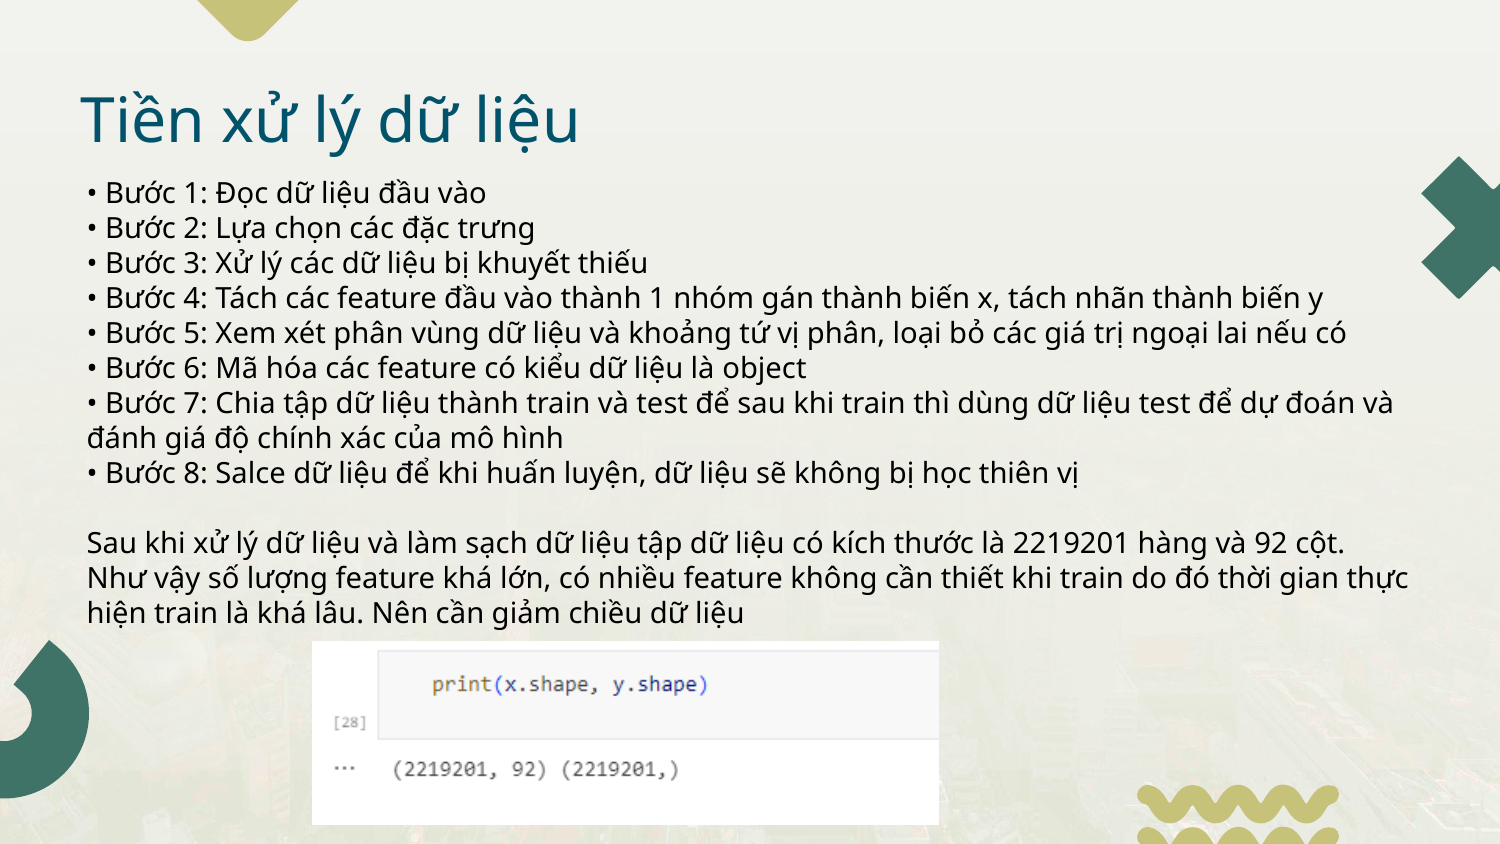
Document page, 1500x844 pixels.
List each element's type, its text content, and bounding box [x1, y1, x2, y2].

text_box Tiền xử lý dữ liệu [65, 64, 1435, 159]
text_box • Bước 1: Đọc dữ liệu đầu vào • Bước 2: Lựa chọn các đặc trưng • Bước 3: Xử lý các dữ liệu bị khuyết thiếu • Bước 4: Tách các feature đầu vào thành 1 nhóm gán thành biến x, tách nhãn thành biến y • Bước 5: Xem xét phân vùng dữ liệu và khoảng tứ vị phân, loại bỏ các giá trị ngoại lai nếu có • Bước 6: Mã hóa các feature có kiểu dữ liệu là object • Bước 7: Chia tập dữ liệu thành train và test để sau khi train thì dùng dữ liệu test để dự đoán và đánh giá độ chính xác của mô hình • Bước 8: Salce dữ liệu để khi huấn luyện, dữ liệu sẽ không bị học thiên vị Sau khi xử lý dữ liệu và làm sạch dữ liệu tập dữ liệu có kích thước là 2219201 hàng và 92 cột. Như vậy số lượng feature khá lớn, có nhiều feature không cần thiết khi train do đó thời gian thực hiện train là khá lâu. Nên cần giảm chiều dữ liệu [0, 167, 1428, 637]
picture [0, 641, 1500, 844]
